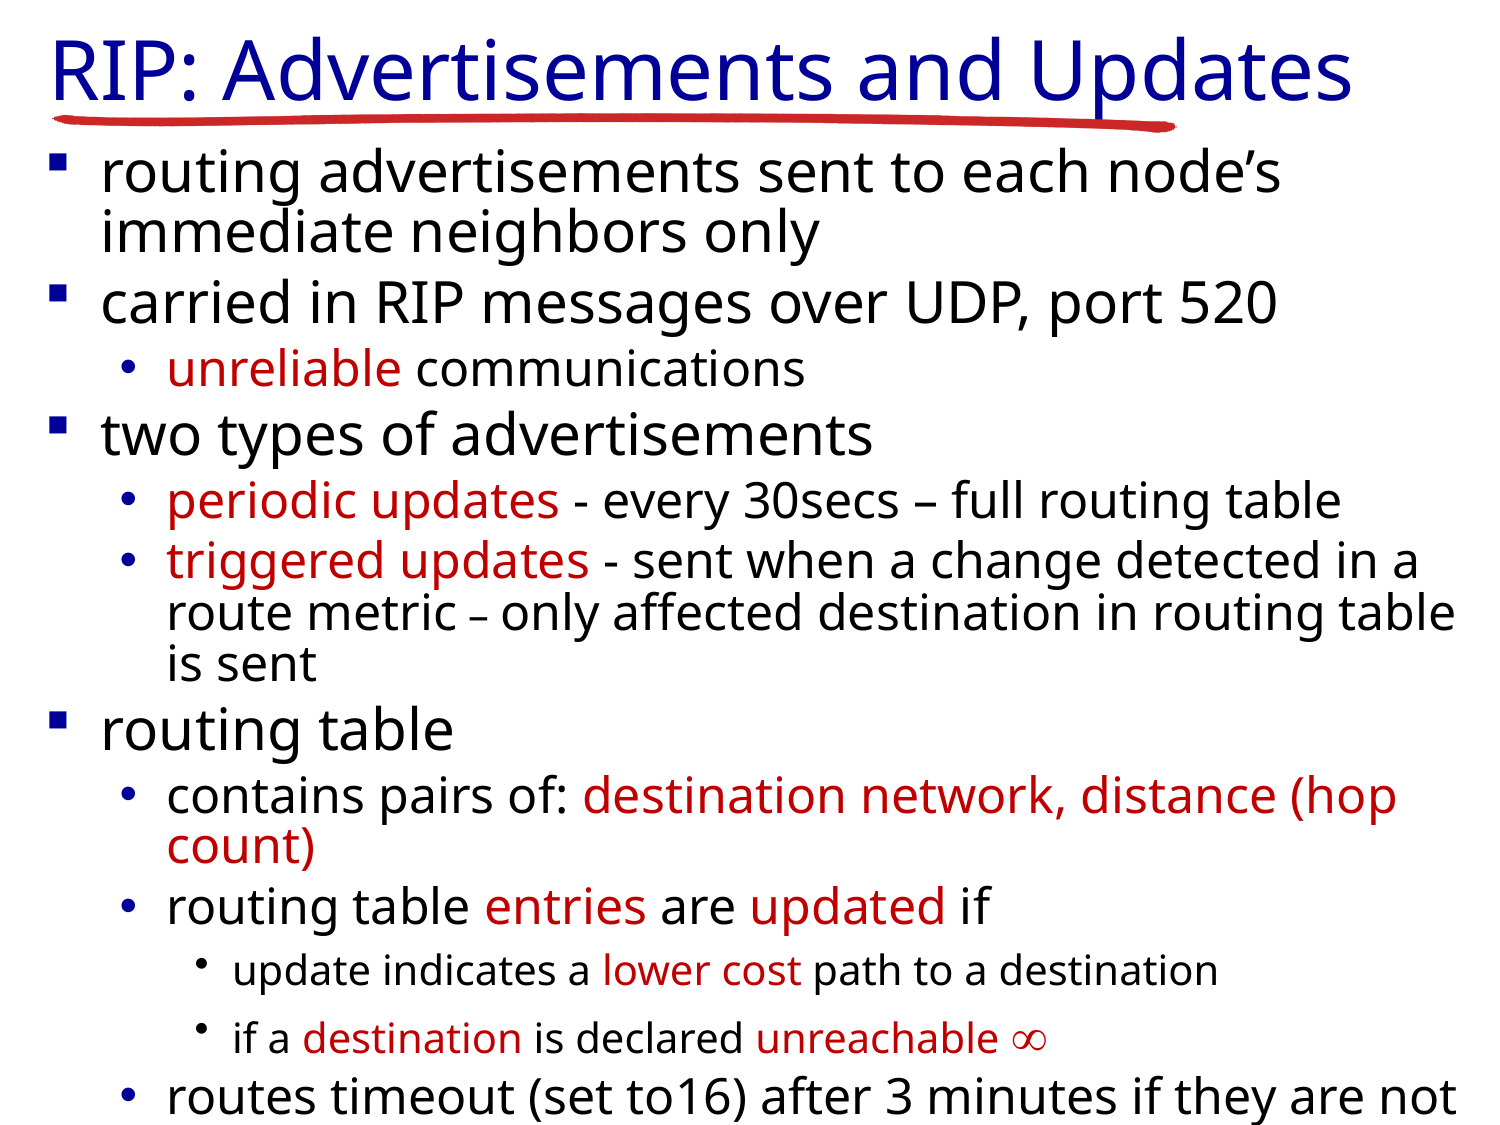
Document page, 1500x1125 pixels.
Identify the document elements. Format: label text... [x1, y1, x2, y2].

title RIP: Advertisements and Updates [33, 21, 1448, 114]
list routing advertisements sent to each node’s immediate neighbors only carried in RIP messages over UDP, port 520 unreliable communications two types of advertisements periodic updates - every 30secs – full routing table triggered updates - sent when a change detected in a route metric – only affected destination in routing table is sent routing table contains pairs of: destination network, distance (hop count) routing table entries are updated if update indicates a lower cost path to a destination if a destination is declared unreachable  routes timeout (set to16) after 3 minutes if they are not updated [29, 137, 1474, 1099]
picture [47, 108, 1191, 138]
